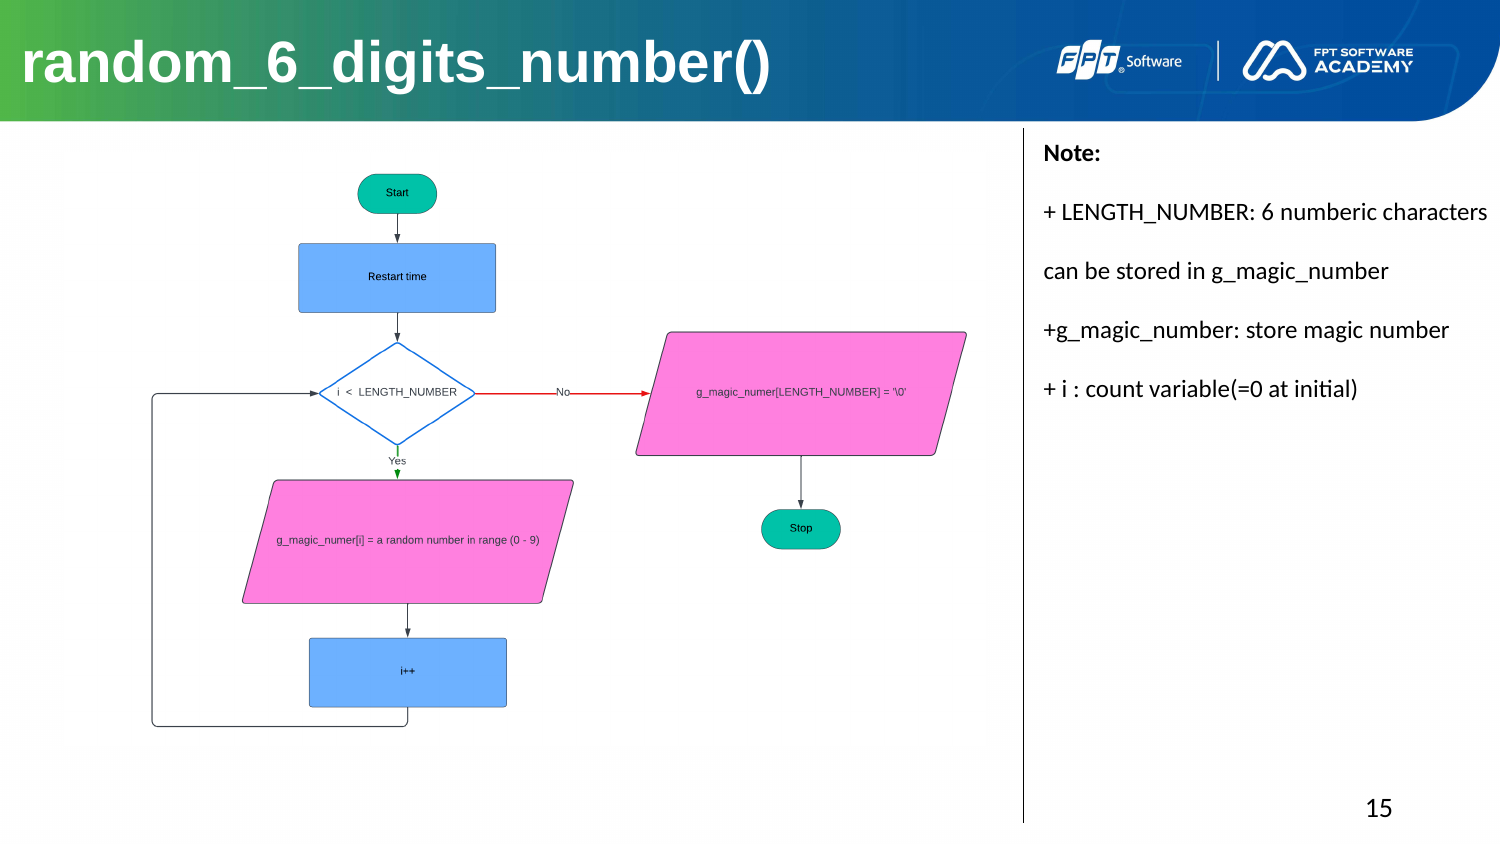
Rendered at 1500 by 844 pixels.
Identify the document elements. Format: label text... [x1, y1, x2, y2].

text_box random_6_digits_number() [6, 6, 1136, 112]
picture [0, 0, 1500, 844]
text_box Note: + LENGTH_NUMBER: 6 numberic characters can be stored in g_magic_number +g_magic_number: store magic number + i : count variable(=0 at initial) [1026, 102, 1500, 470]
text_box 15 [1350, 782, 1461, 827]
